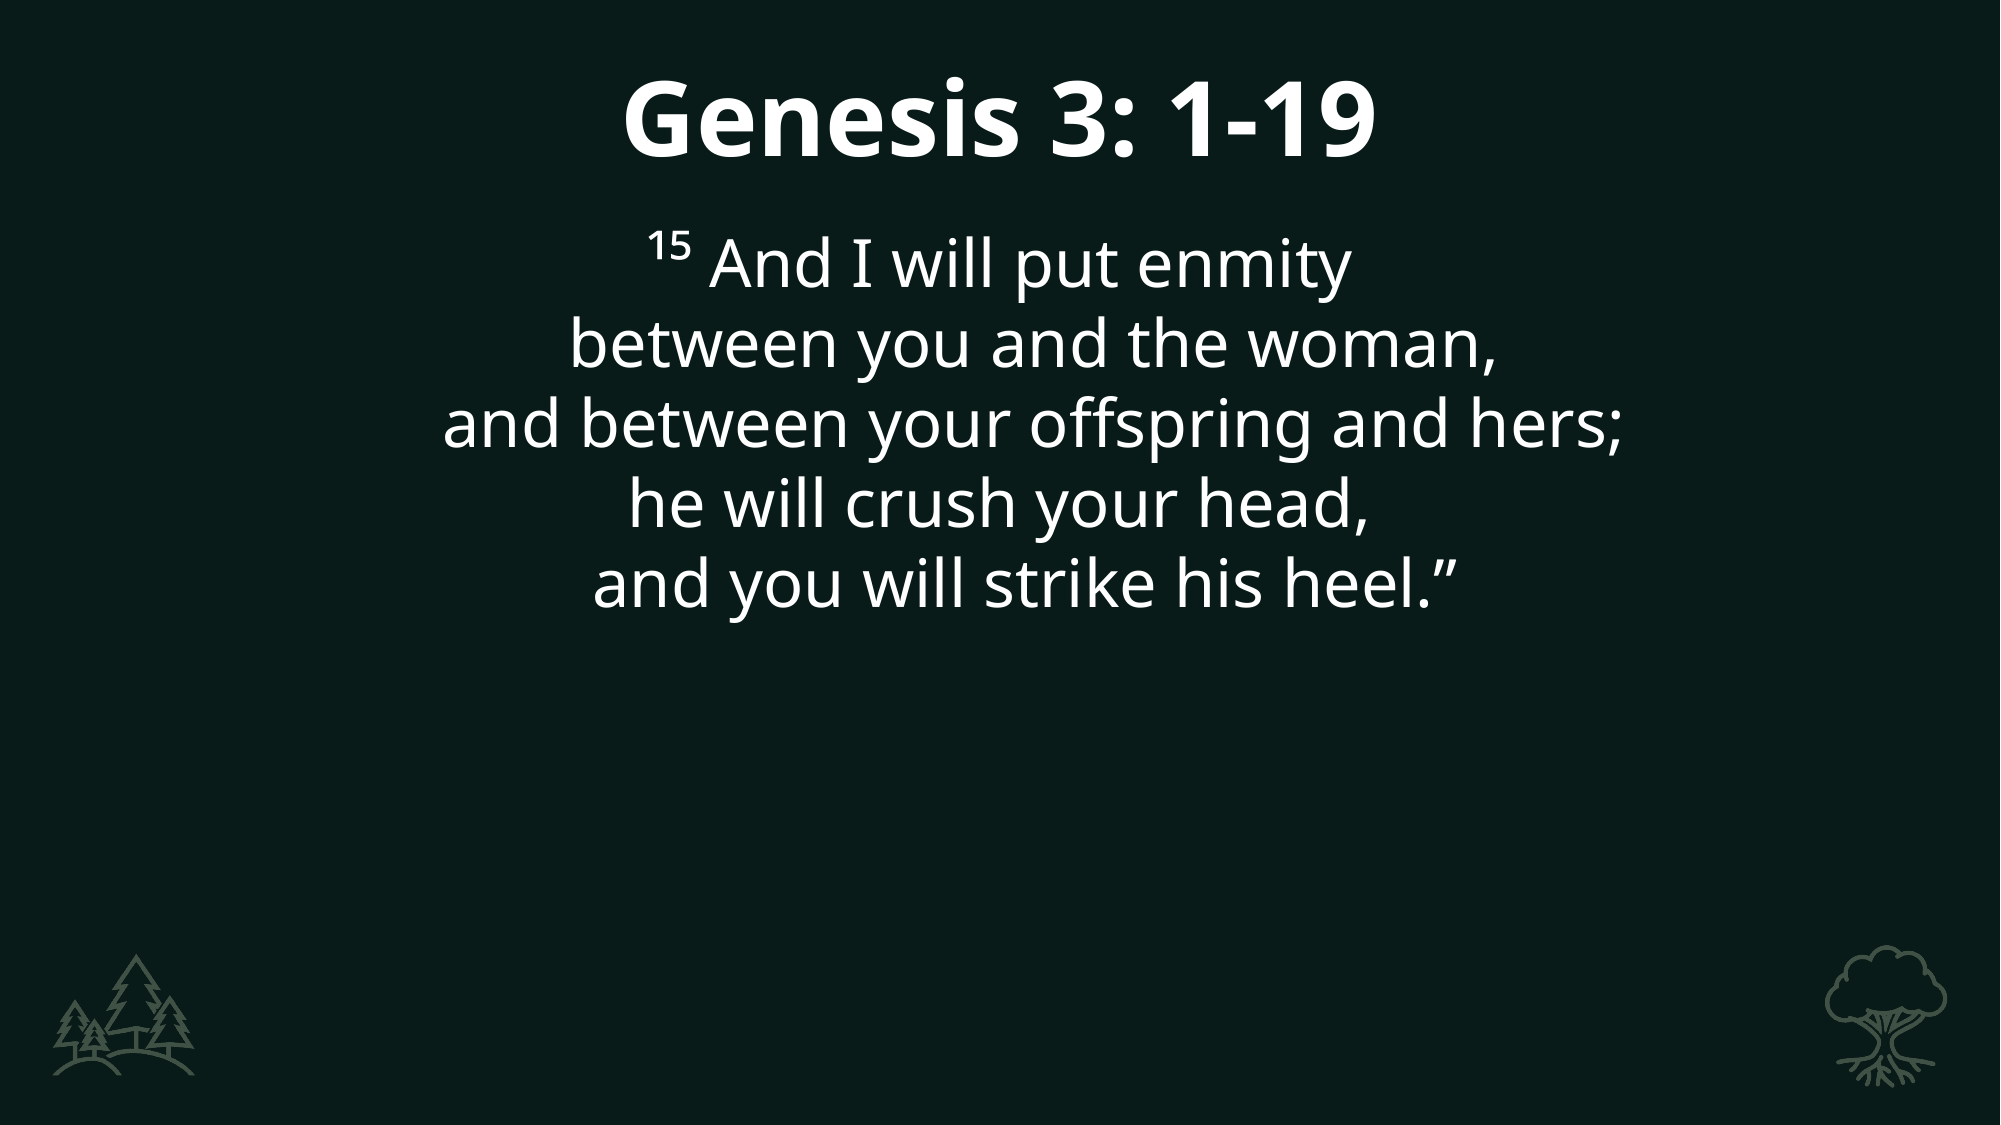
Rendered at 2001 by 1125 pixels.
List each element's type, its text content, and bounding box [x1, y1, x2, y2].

text_box ¹⁵ And I will put enmity between you and the woman, and between your offspring and hers; he will crush your head, and you will strike his heel.” [99, 213, 1900, 709]
picture [48, 941, 199, 1092]
picture [1810, 941, 1961, 1092]
text_box Genesis 3: 1-19 [99, 44, 1900, 185]
